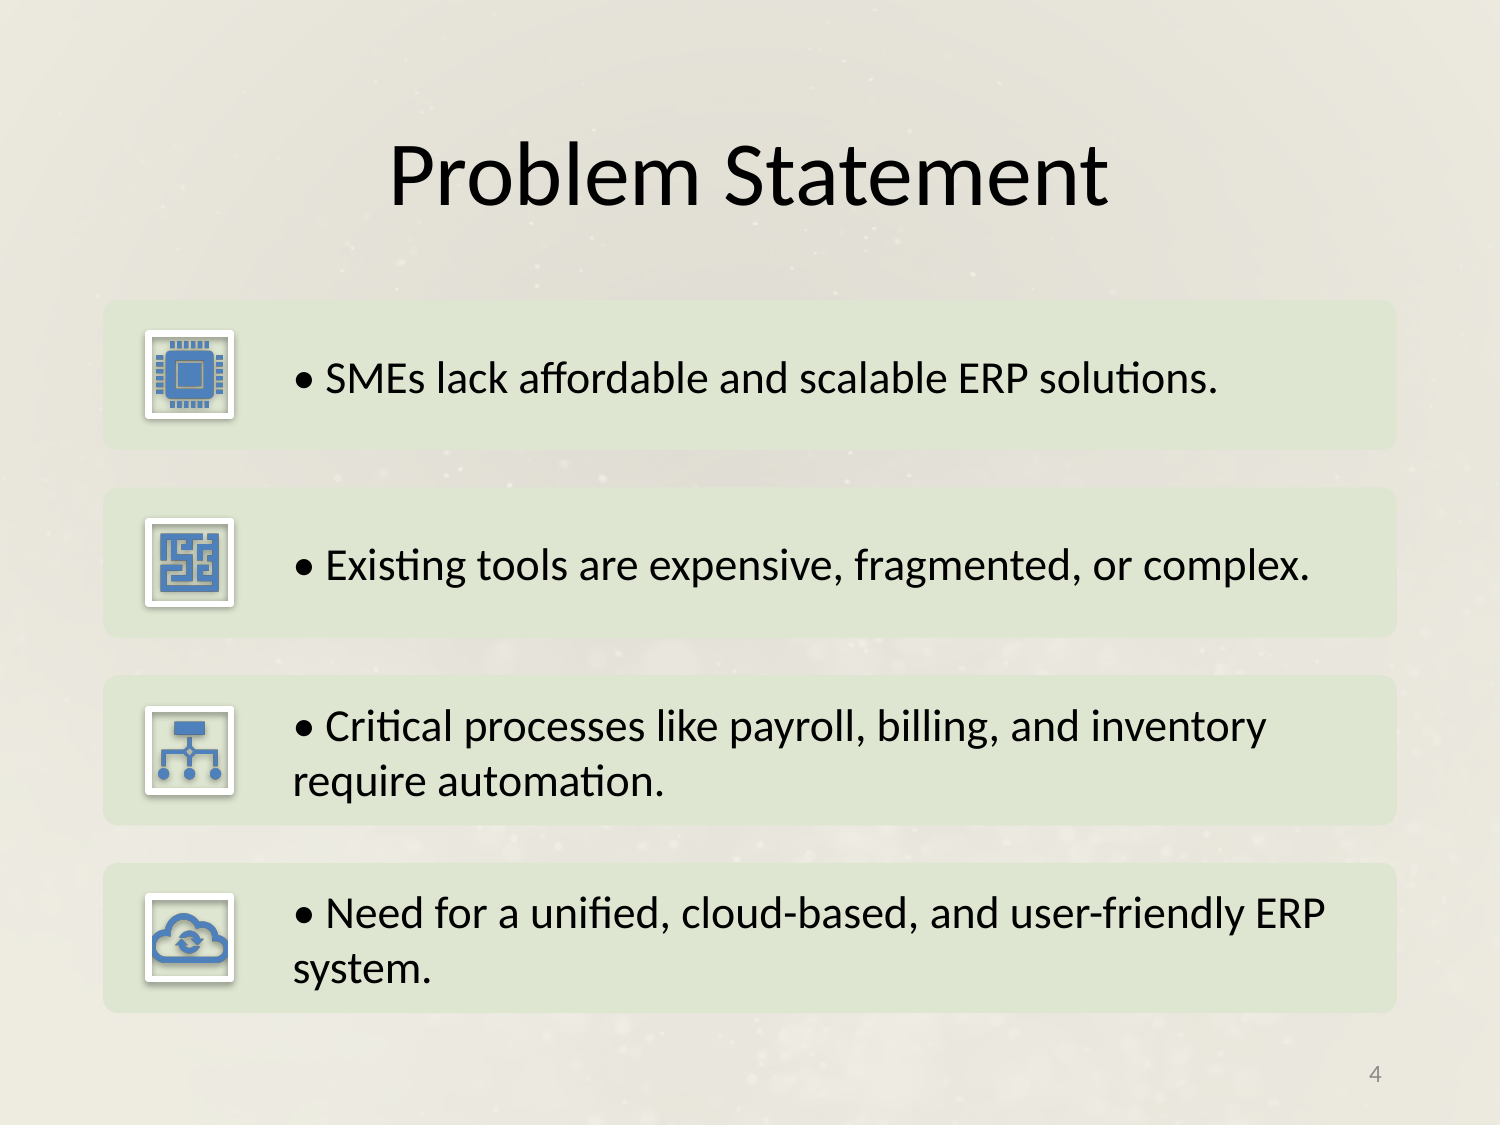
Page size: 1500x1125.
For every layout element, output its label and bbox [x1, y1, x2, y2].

list [102, 299, 1398, 1014]
picture [0, 0, 1500, 1125]
